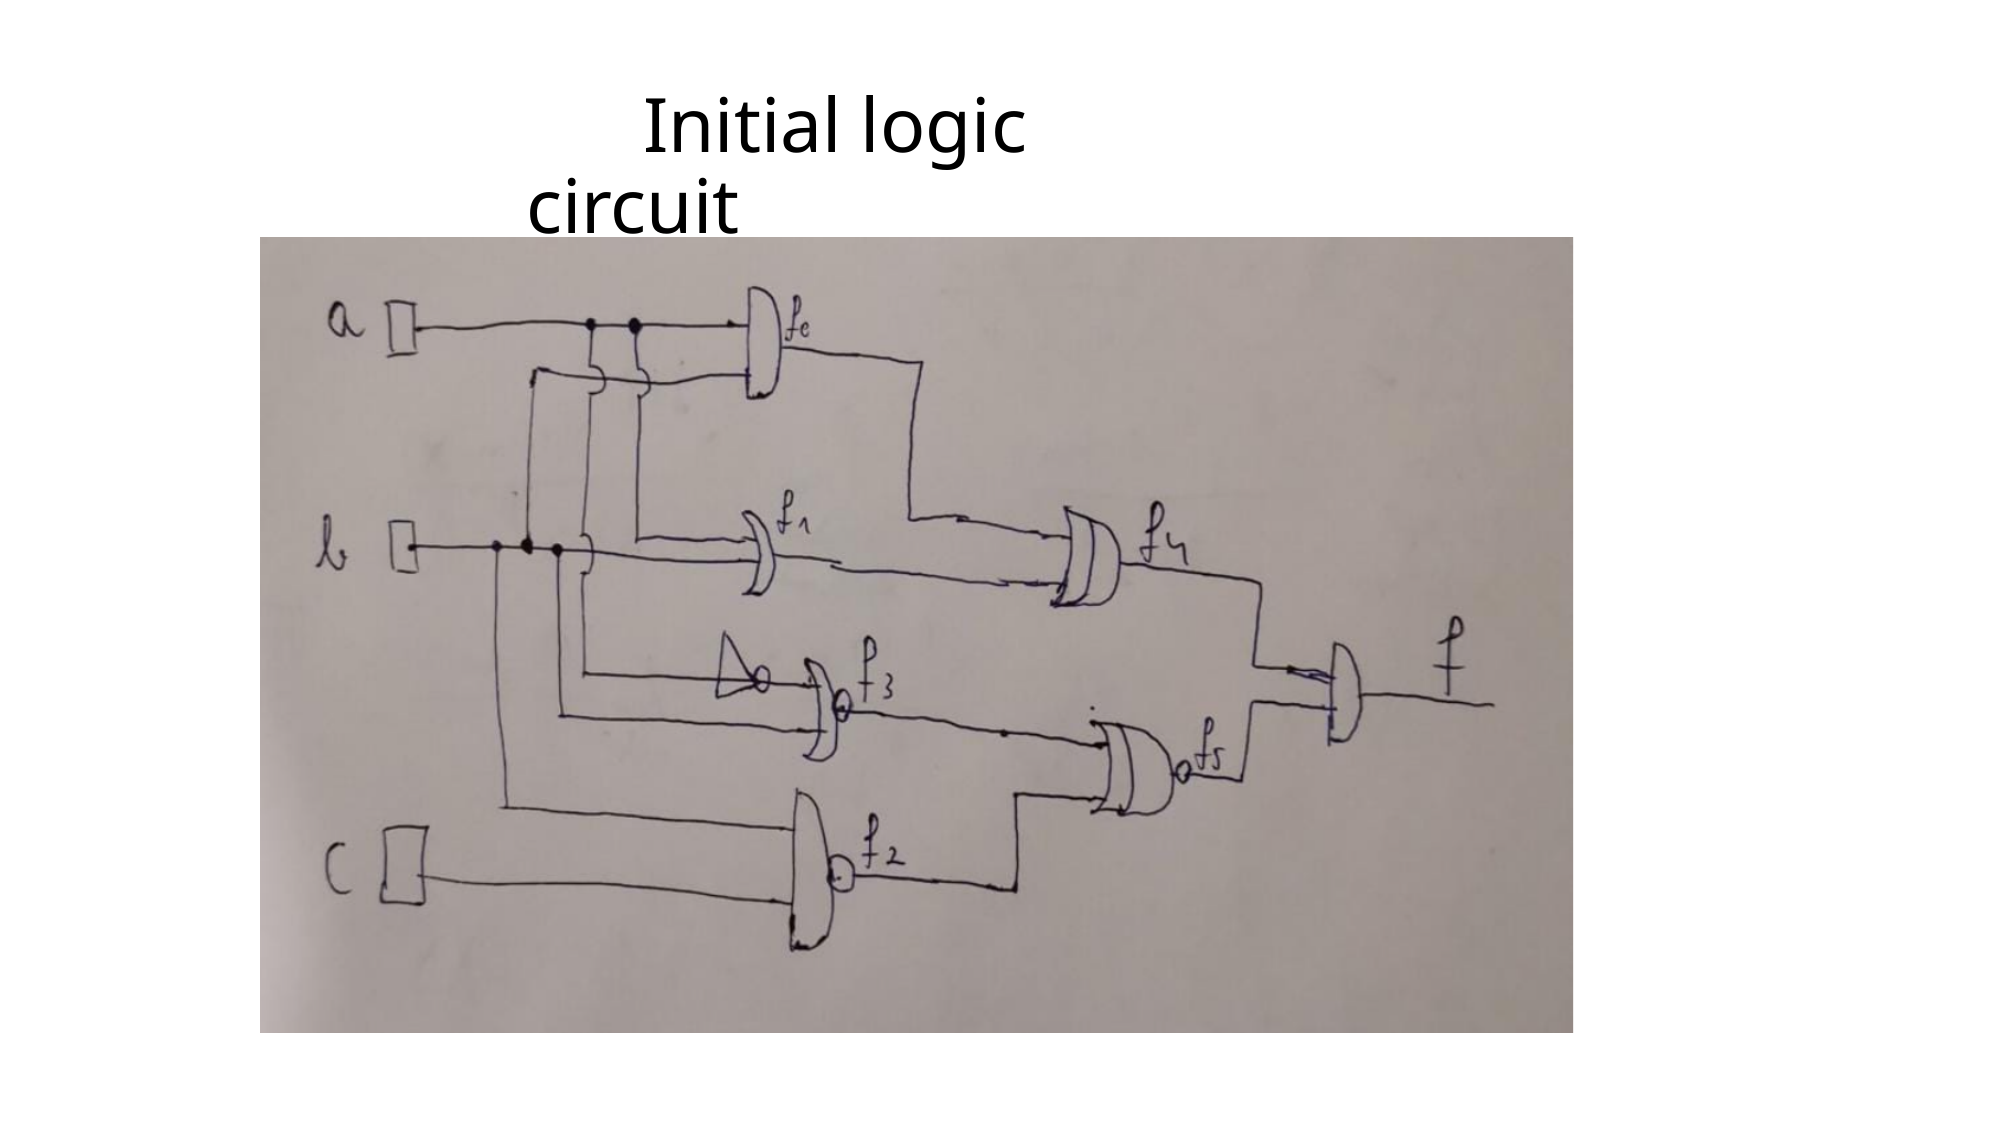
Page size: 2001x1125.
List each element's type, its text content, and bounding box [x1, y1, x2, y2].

title Initial logic circuit [511, 59, 1208, 237]
picture [260, 237, 1574, 1033]
